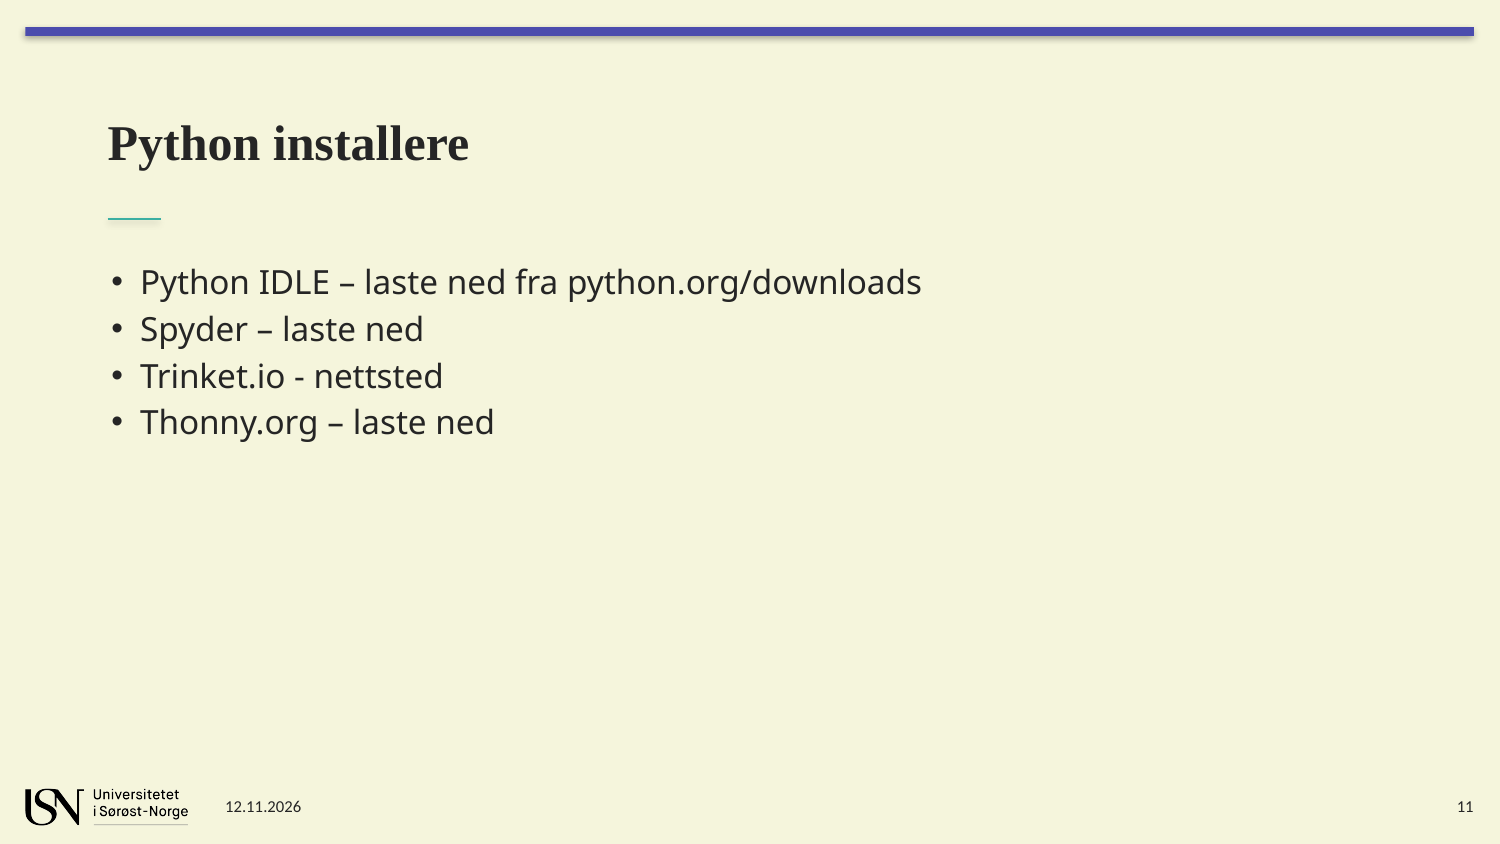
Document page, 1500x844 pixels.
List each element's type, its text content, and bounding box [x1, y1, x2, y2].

slide_number 11 [1123, 793, 1474, 820]
list Python IDLE – laste ned fra python.org/downloads Spyder – laste ned Trinket.io - nettsted Thonny.org – laste ned [96, 261, 1414, 730]
title Python installere [107, 70, 1414, 211]
picture [3, 766, 210, 844]
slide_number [224, 793, 497, 820]
